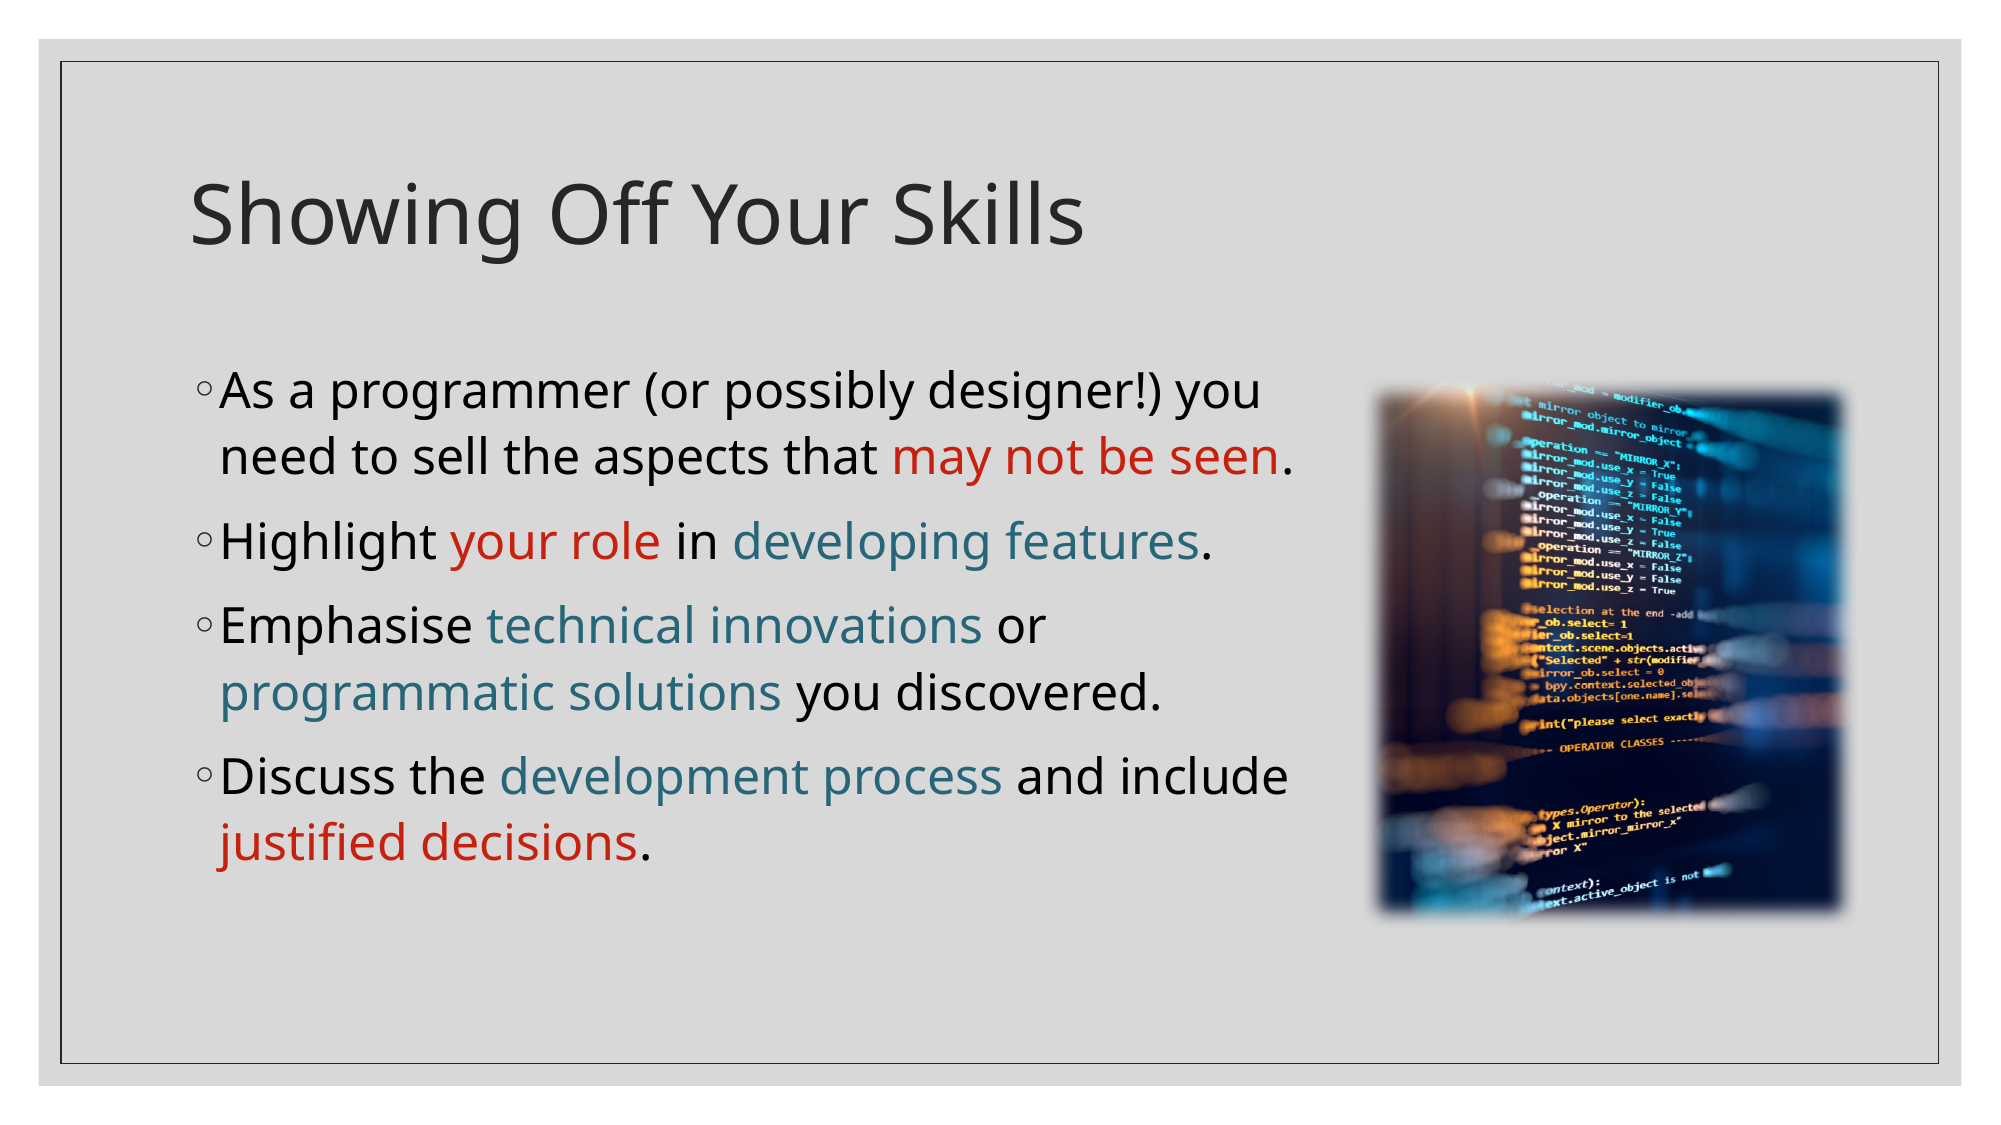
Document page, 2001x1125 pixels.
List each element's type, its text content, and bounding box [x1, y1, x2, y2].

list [1360, 376, 1858, 929]
title Showing Off Your Skills [174, 105, 1825, 331]
list As a programmer (or possibly designer!) you need to sell the aspects that may not be seen. Highlight your role in developing features. Emphasise technical innovations or programmatic solutions you discovered. Discuss the development process and include justified decisions. [174, 345, 1333, 960]
